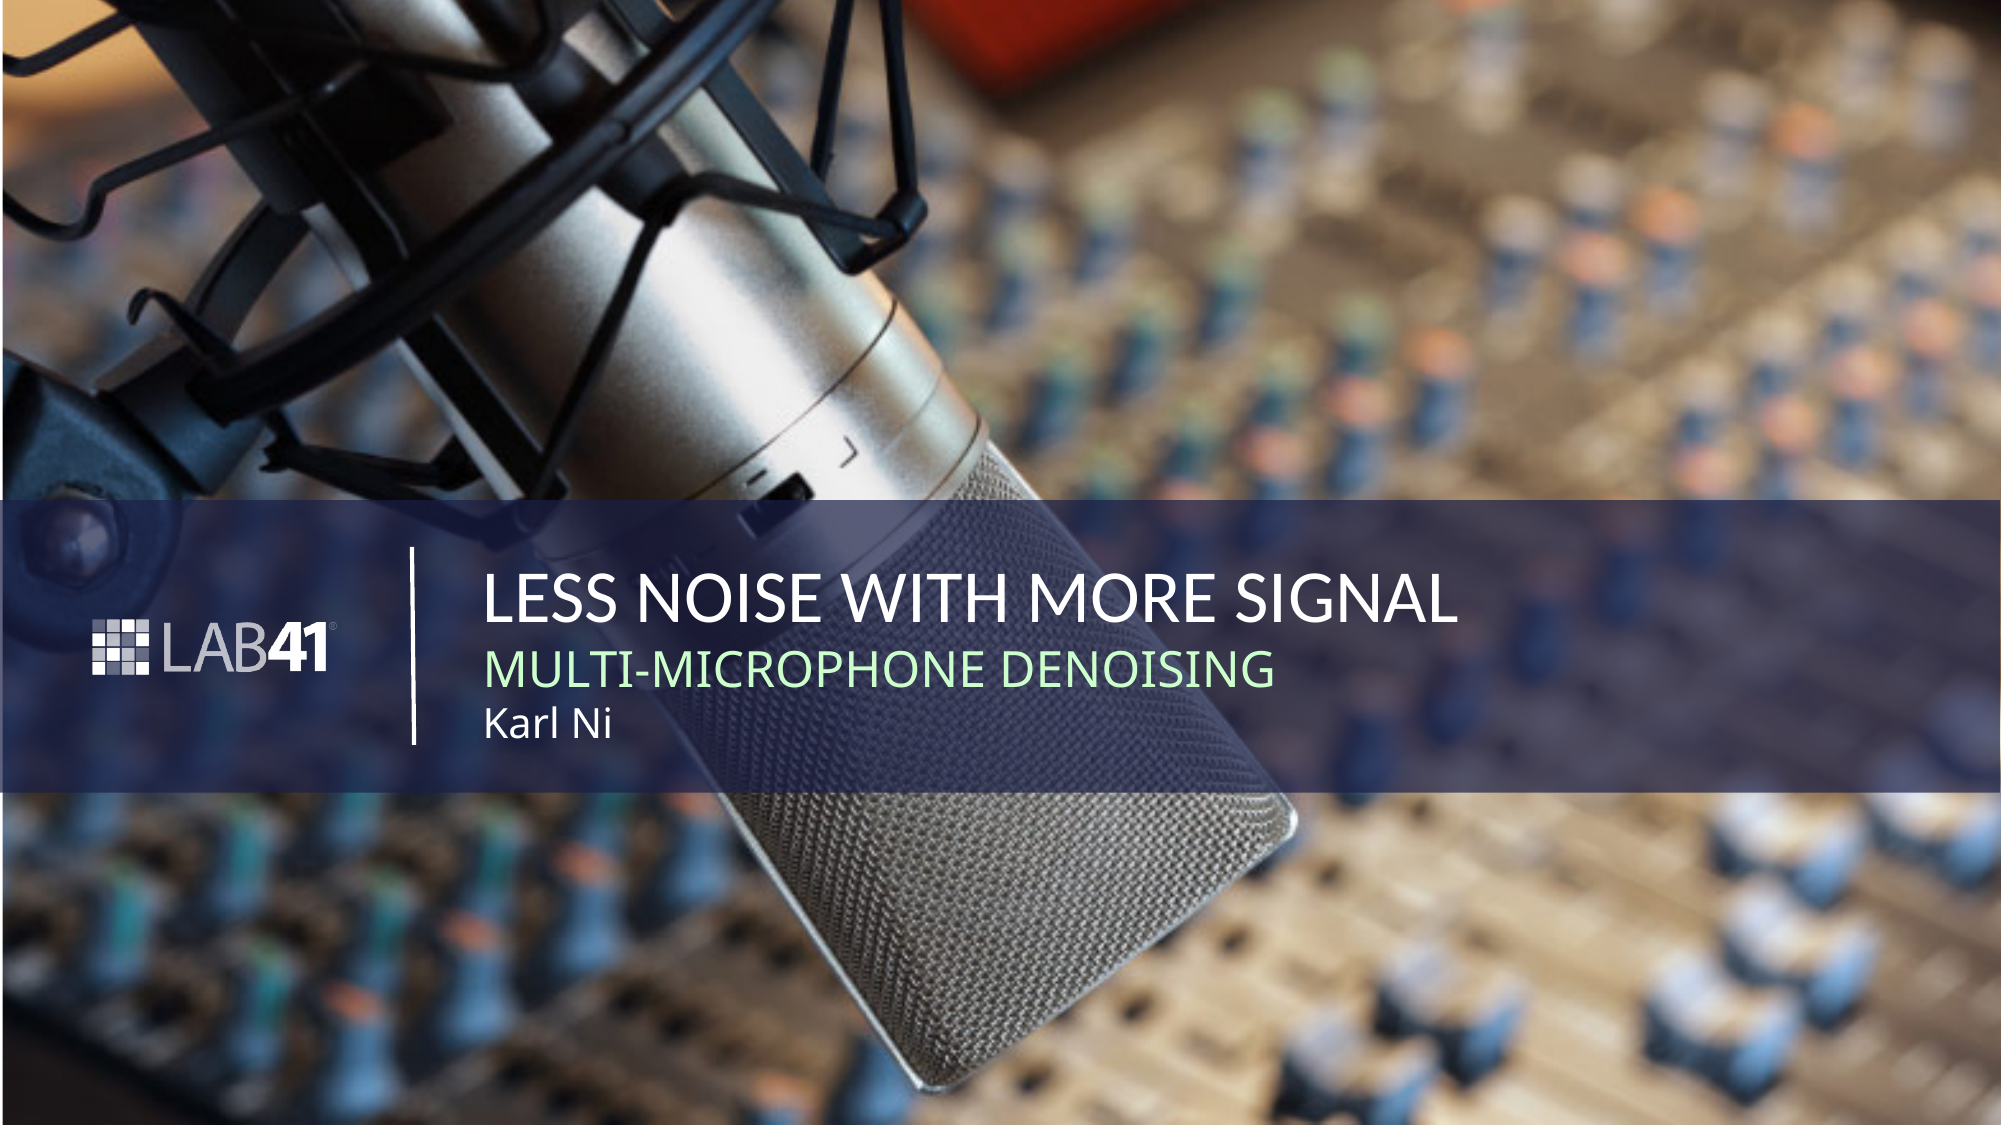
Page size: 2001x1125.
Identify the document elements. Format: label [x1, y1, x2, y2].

text_box [411, 546, 415, 745]
picture [2, 0, 2001, 1125]
